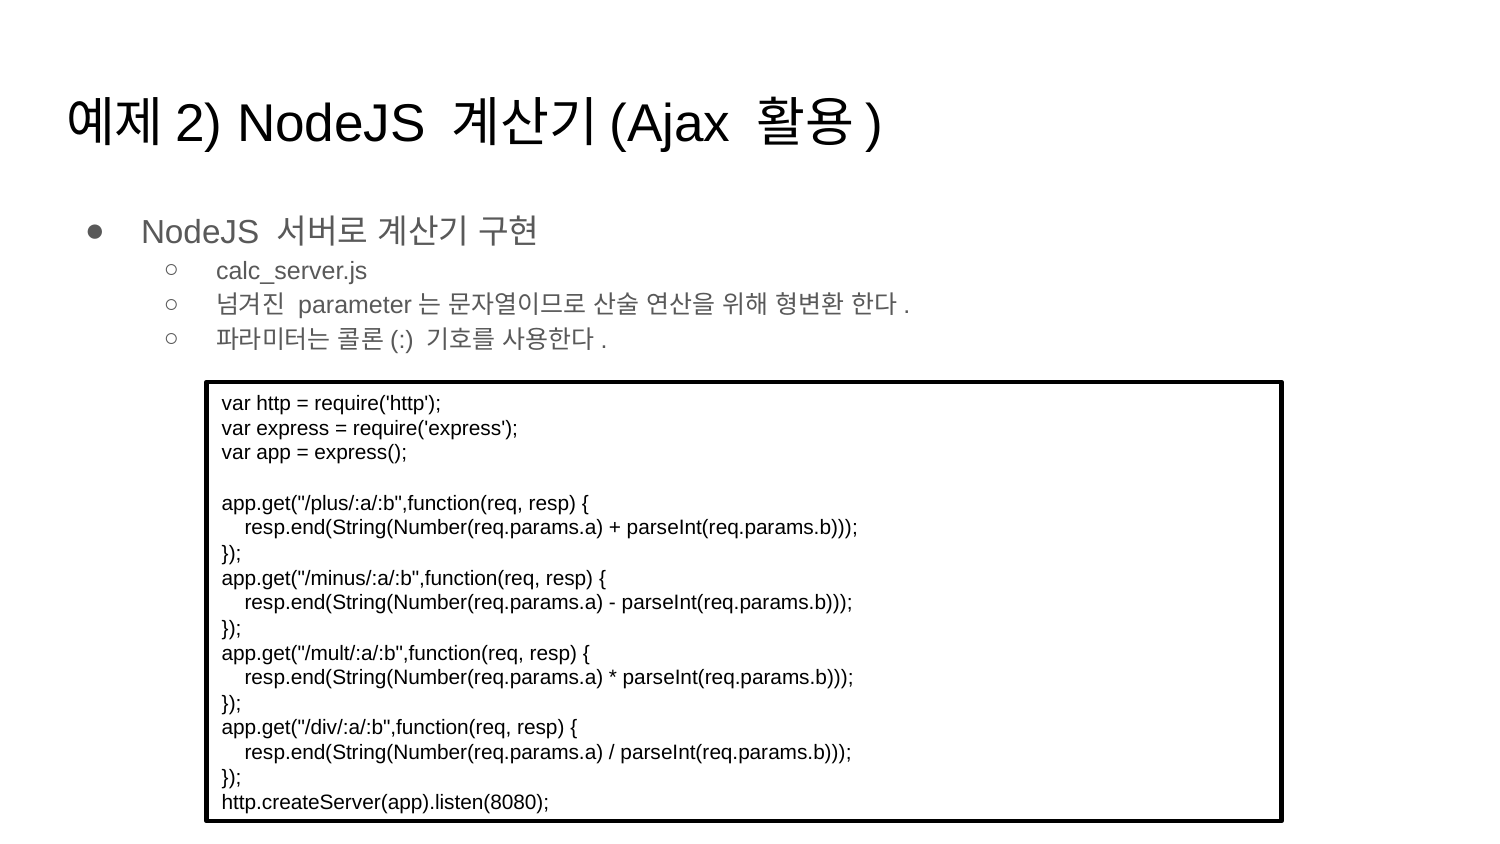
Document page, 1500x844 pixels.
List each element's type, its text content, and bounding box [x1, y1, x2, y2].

text_box var http = require('http'); var express = require('express'); var app = express(); app.get("/plus/:a/:b",function(req, resp) { resp.end(String(Number(req.params.a) + parseInt(req.params.b))); }); app.get("/minus/:a/:b",function(req, resp) { resp.end(String(Number(req.params.a) - parseInt(req.params.b))); }); app.get("/mult/:a/:b",function(req, resp) { resp.end(String(Number(req.params.a) * parseInt(req.params.b))); }); app.get("/div/:a/:b",function(req, resp) { resp.end(String(Number(req.params.a) / parseInt(req.params.b))); }); http.createServer(app).listen(8080); [206, 381, 1282, 822]
list NodeJS 서버로 계산기 구현 calc_server.js 넘겨진 parameter는 문자열이므로 산술 연산을 위해 형변환 한다. 파라미터는 콜론(:) 기호를 사용한다. [51, 189, 1449, 382]
title 예제2) NodeJS 계산기(Ajax 활용) [51, 72, 1449, 167]
